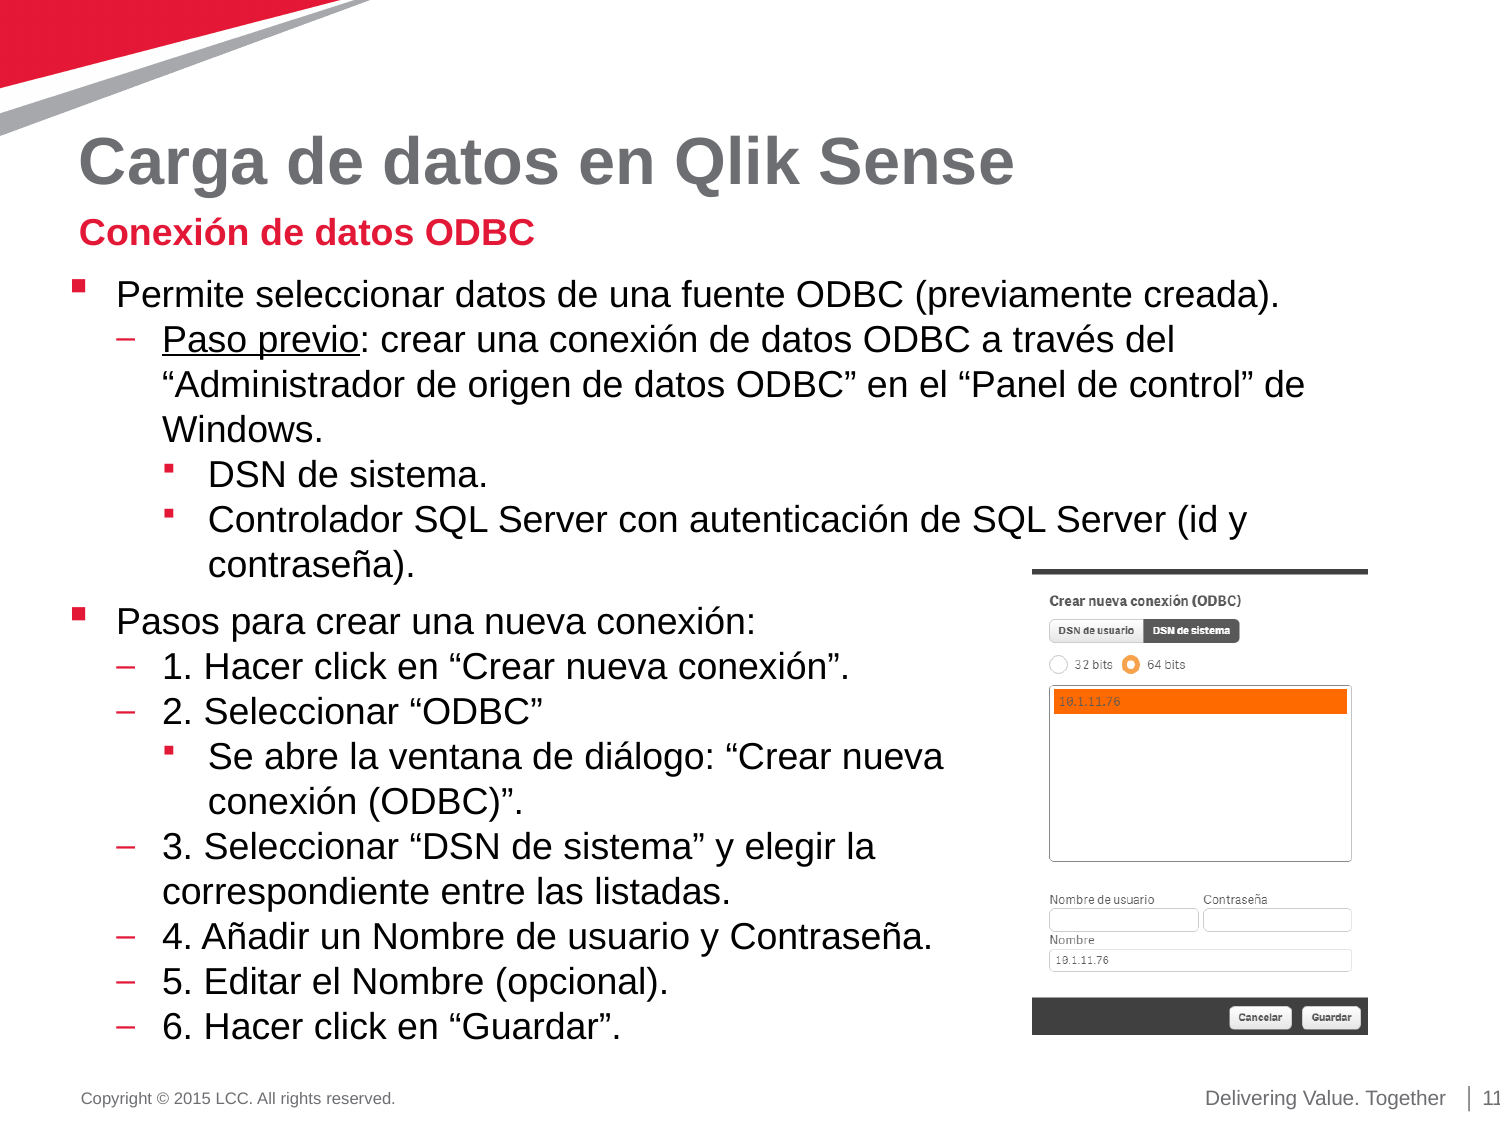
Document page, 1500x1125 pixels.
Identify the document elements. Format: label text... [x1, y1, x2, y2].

picture [1031, 568, 1369, 1035]
list Conexión de datos ODBC [78, 208, 1429, 256]
picture [0, 0, 373, 136]
title Carga de datos en Qlik Sense [78, 117, 1429, 199]
list Permite seleccionar datos de una fuente ODBC (previamente creada). Paso previo: crear una conexión de datos ODBC a través del “Administrador de origen de datos ODBC” en el “Panel de control” de Windows. DSN de sistema. Controlador SQL Server con autenticación de SQL Server (id y contraseña). [68, 269, 1418, 588]
text_box Pasos para crear una nueva conexión: 1. Hacer click en “Crear nueva conexión”. 2. Seleccionar “ODBC” Se abre la ventana de diálogo: “Crear nueva conexión (ODBC)”. 3. Seleccionar “DSN de sistema” y elegir la correspondiente entre las listadas. 4. Añadir un Nombre de usuario y Contraseña. 5. Editar el Nombre (opcional). 6. Hacer click en “Guardar”. [68, 551, 990, 1047]
